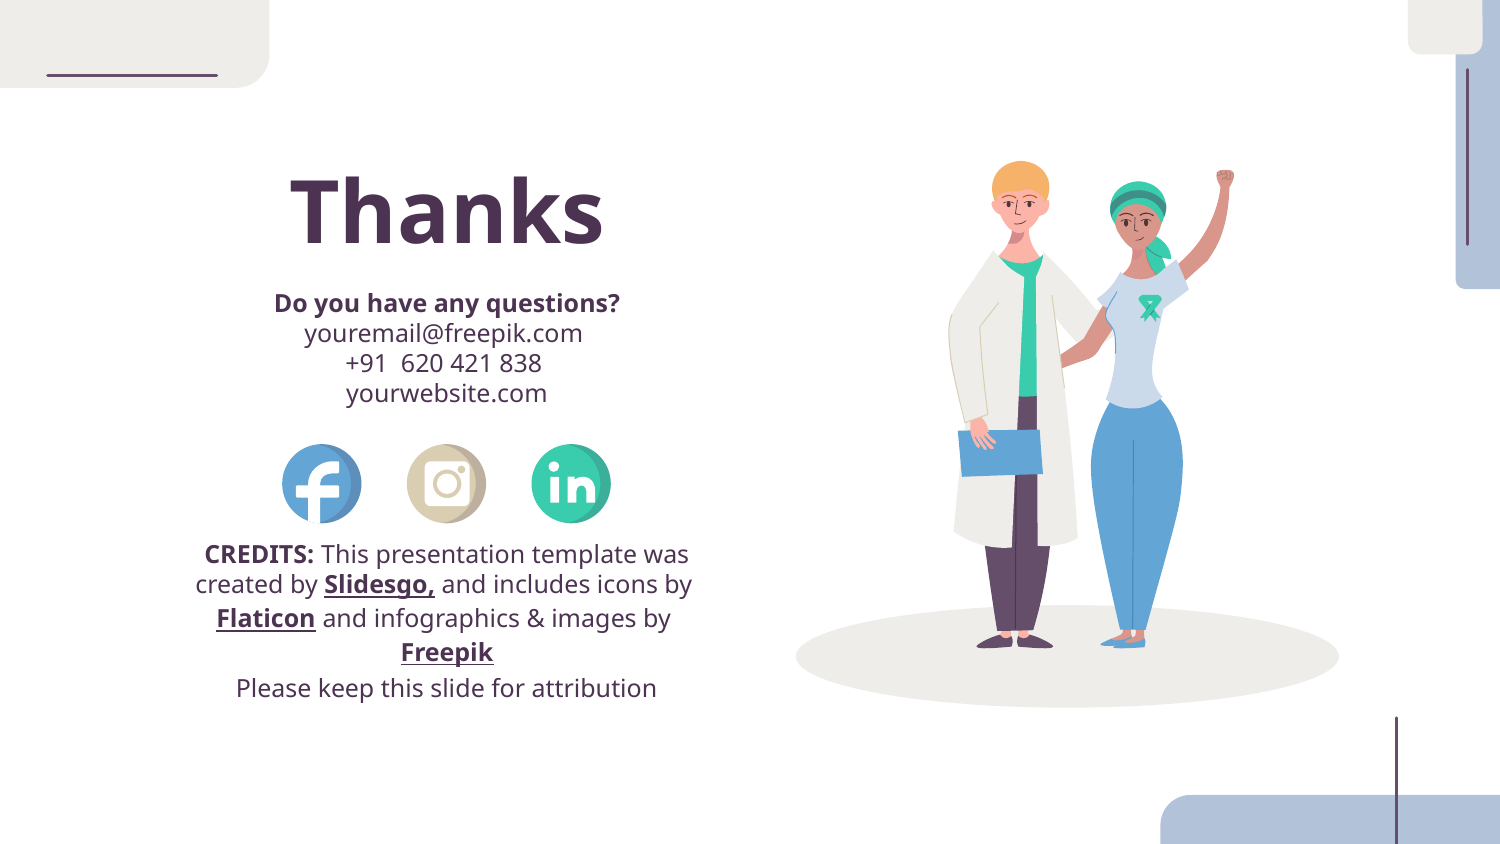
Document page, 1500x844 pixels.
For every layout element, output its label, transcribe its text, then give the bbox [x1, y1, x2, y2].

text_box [281, 443, 363, 524]
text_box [531, 443, 613, 524]
subtitle Do you have any questions? youremail@freepik.com +91 620 421 838 yourwebsite.com [160, 272, 734, 417]
text_box Please keep this slide for attribution [161, 657, 734, 704]
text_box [795, 160, 1340, 708]
title Thanks [160, 140, 734, 255]
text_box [406, 443, 488, 524]
